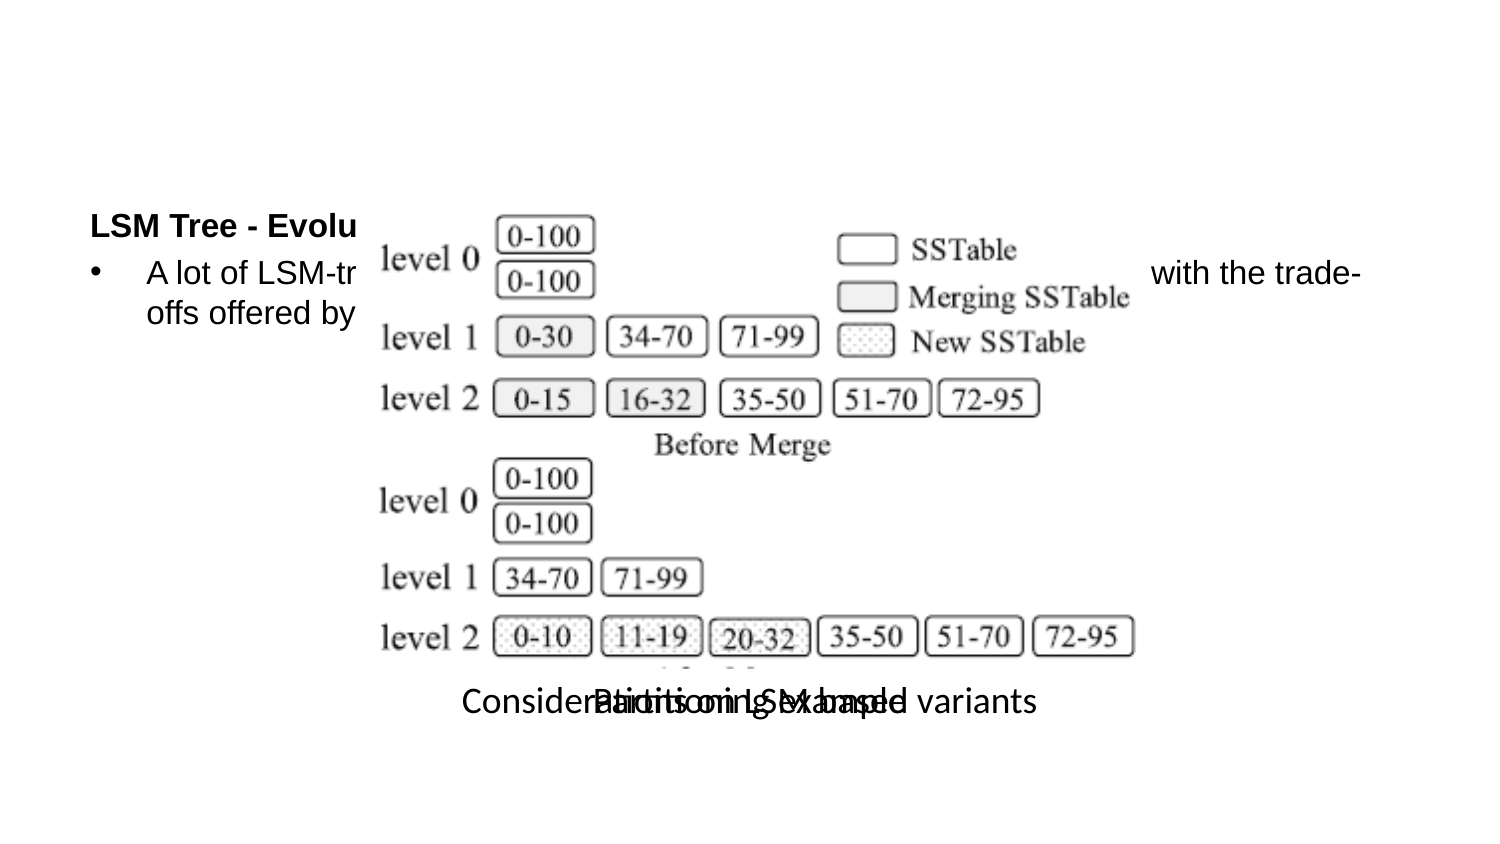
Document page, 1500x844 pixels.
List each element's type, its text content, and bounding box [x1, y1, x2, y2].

list LSM Tree - Evolutions A lot of LSM-tree based data structure have been proposed, playing with the trade-offs offered by the native implementation. [1149, 196, 1425, 668]
picture [355, 195, 1146, 669]
list LSM Tree - Evolutions A lot of LSM-tree based data structure have been proposed, playing with the trade-offs offered by the native implementation. [75, 196, 352, 668]
text_box Considerations on LSM based variants [74, 668, 1425, 753]
